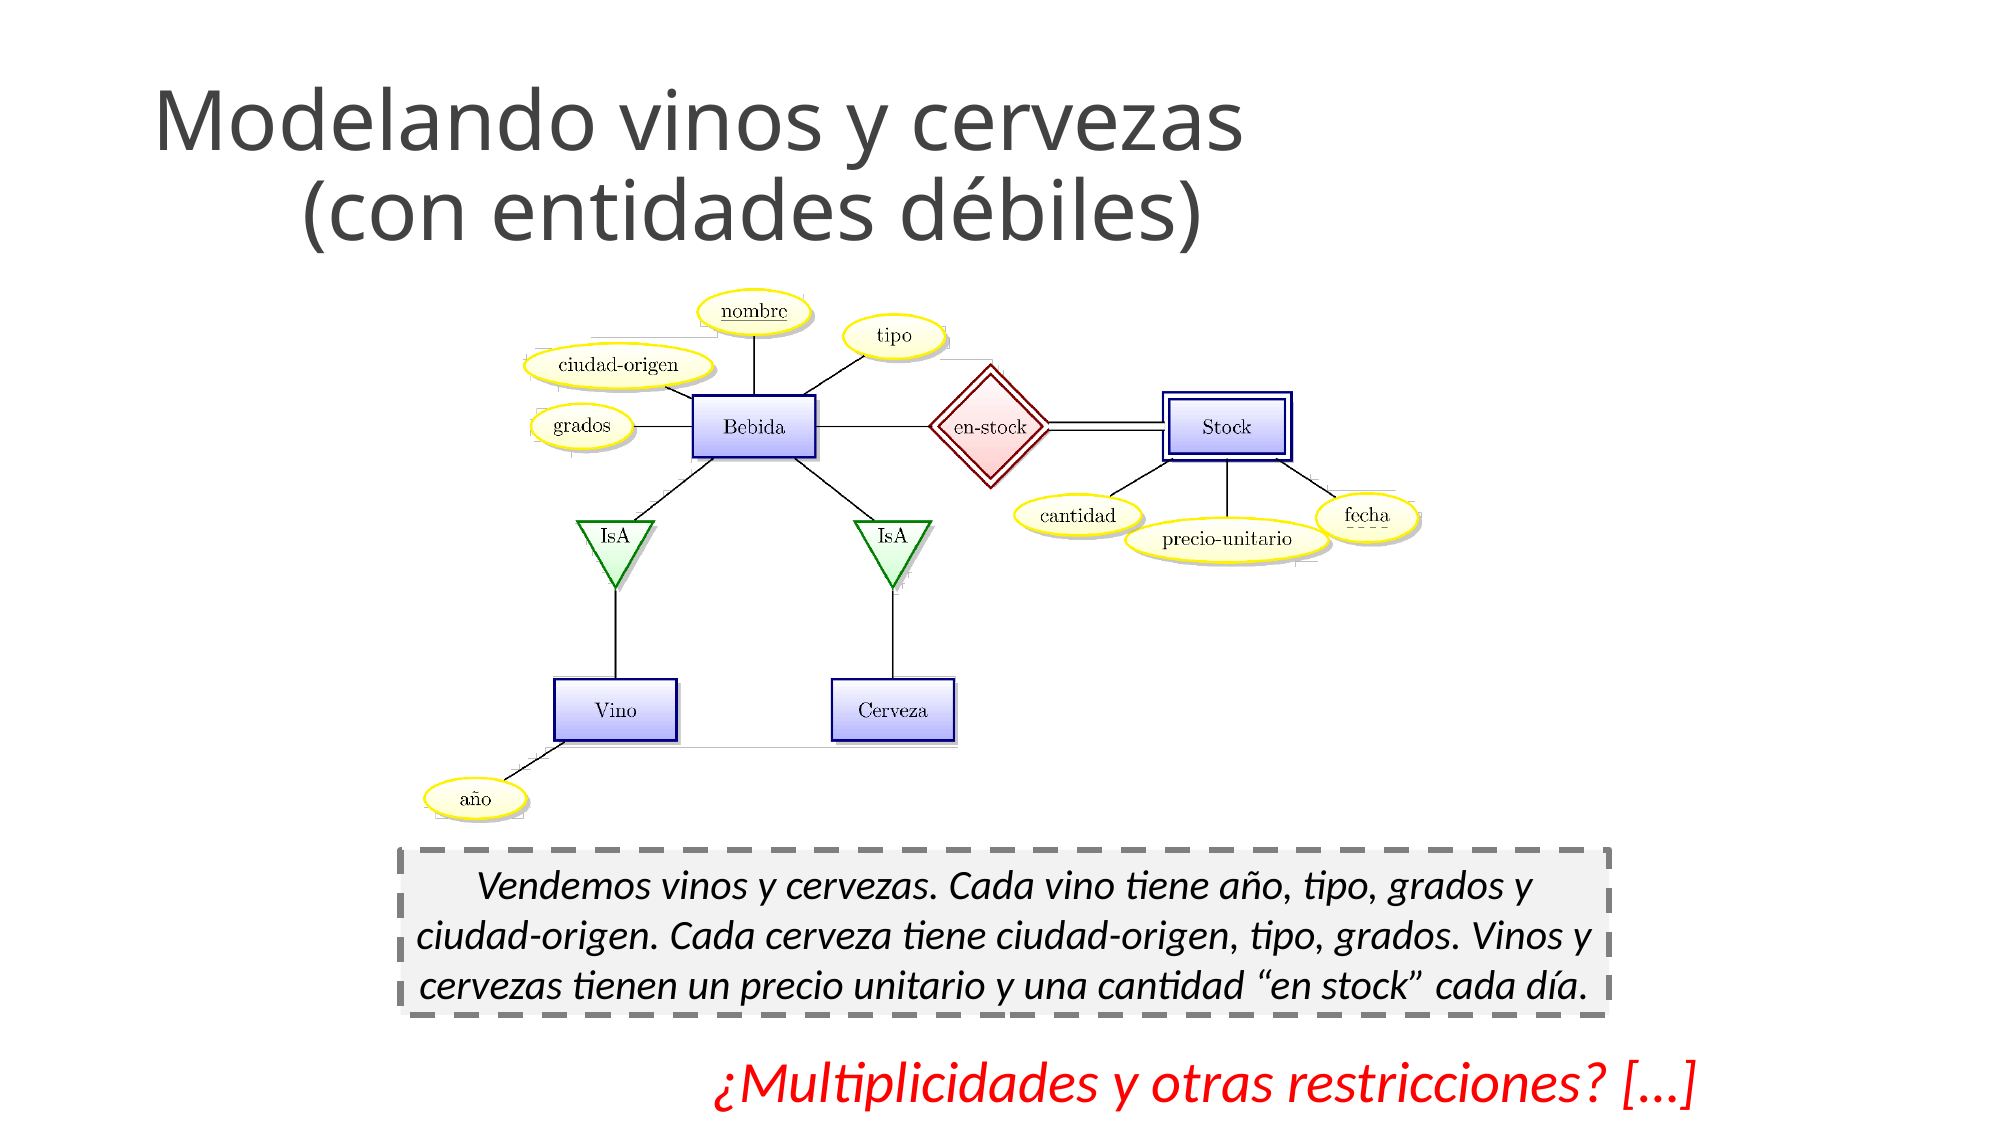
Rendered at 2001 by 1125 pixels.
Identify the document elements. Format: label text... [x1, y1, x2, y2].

picture [423, 288, 1422, 823]
title Modelando vinos y cervezas (con entidades débiles) [137, 59, 1863, 278]
text_box ¿Multiplicidades y otras restricciones? […] [362, 995, 1713, 1125]
text_box Vendemos vinos y cervezas. Cada vino tiene año, tipo, grados y ciudad-origen. Cada cerveza tiene ciudad-origen, tipo, grados. Vinos y cervezas tienen un precio unitario y una cantidad “en stock” cada día. [400, 849, 1610, 1015]
